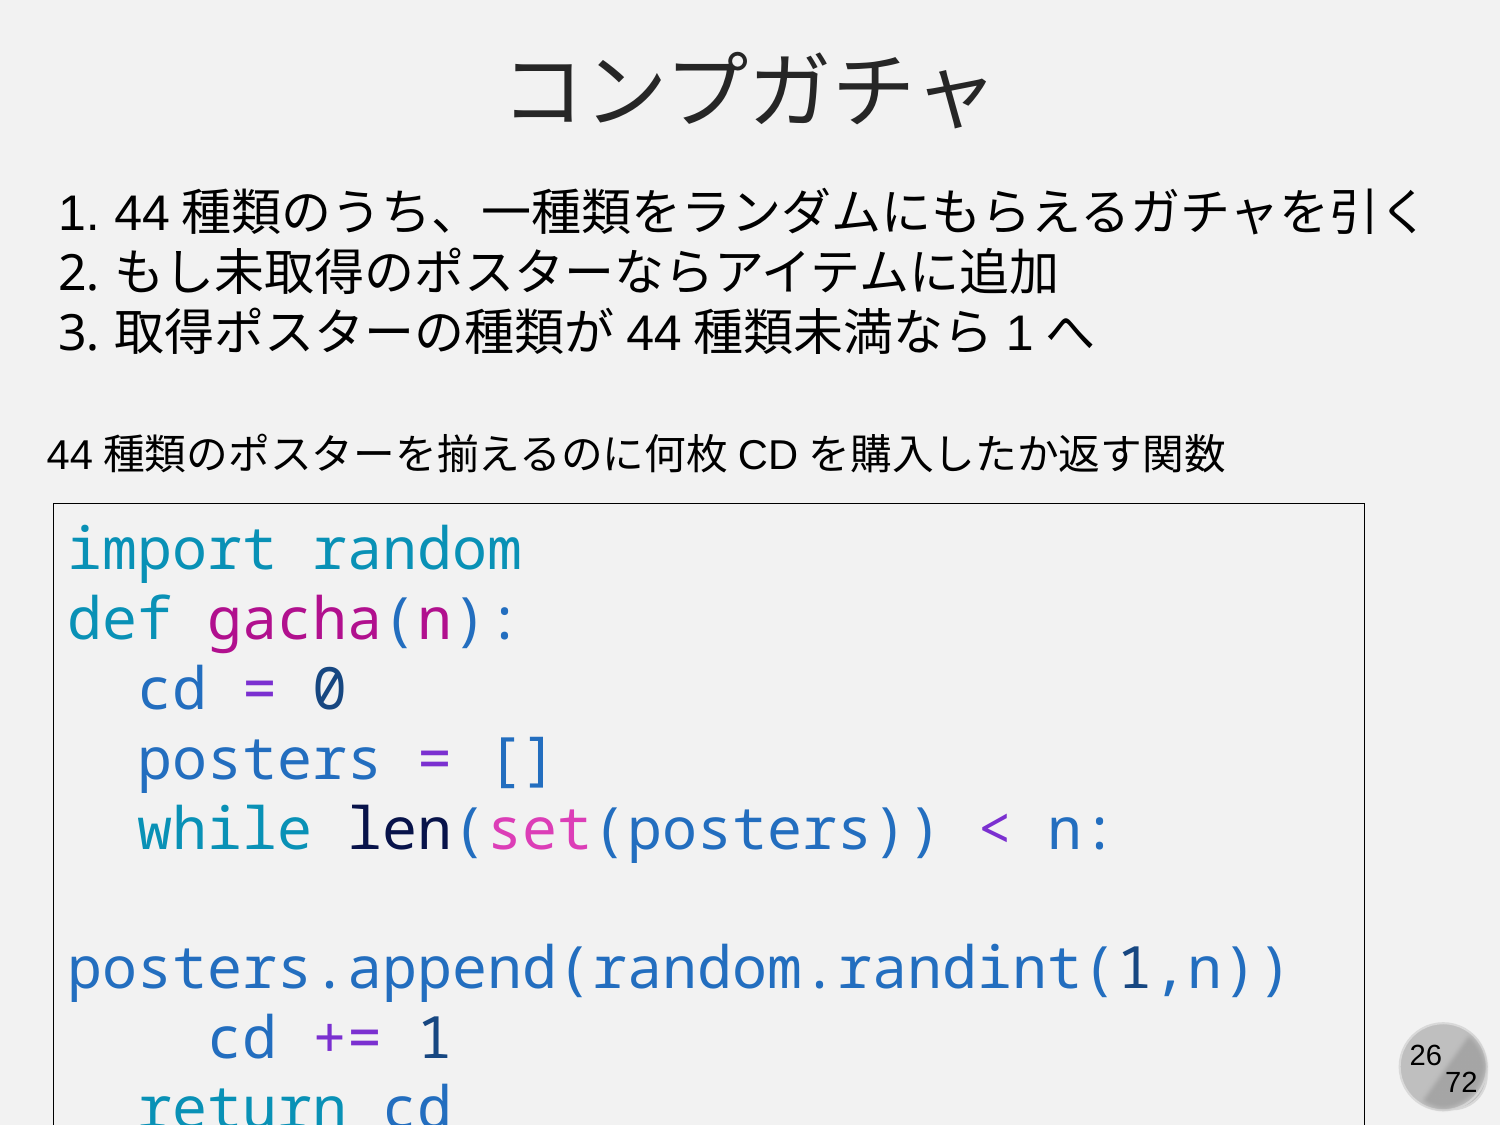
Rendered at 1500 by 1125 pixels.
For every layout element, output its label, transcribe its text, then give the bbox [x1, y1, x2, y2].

text_box import random def gacha(n): cd = 0 posters = [] while len(set(posters)) < n: posters.append(random.randint(1,n)) cd += 1 return cd [53, 503, 1365, 1125]
text_box 44種類のうち、一種類をランダムにもらえるガチャを引く もし未取得のポスターならアイテムに追加 取得ポスターの種類が44種類未満なら1へ [43, 172, 1445, 368]
text_box 44種類のポスターを揃えるのに何枚CDを購入したか返す関数 [31, 420, 1241, 486]
list コンプガチャ [0, 31, 1500, 155]
